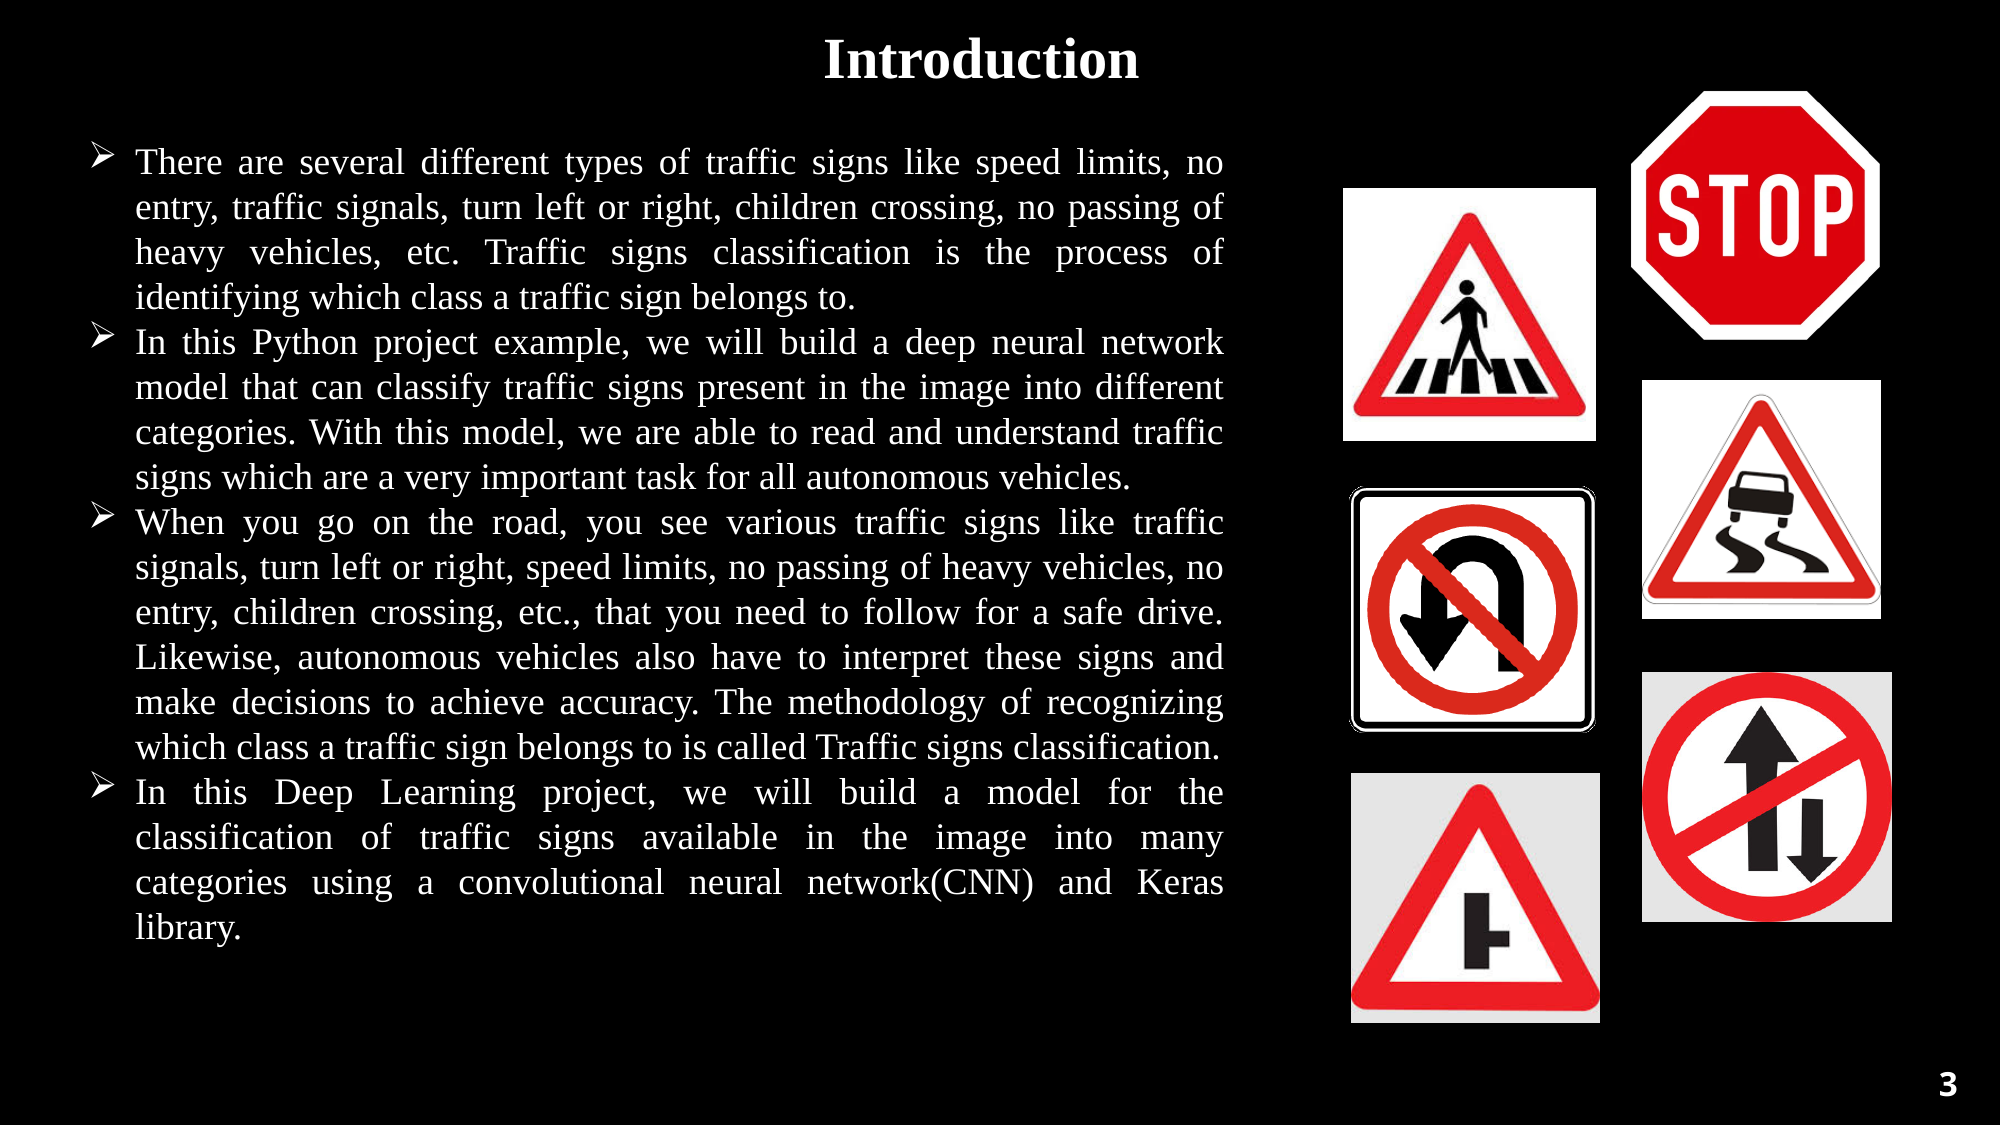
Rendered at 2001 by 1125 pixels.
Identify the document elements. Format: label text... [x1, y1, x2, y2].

picture [1351, 773, 1600, 1023]
text_box There are several different types of traffic signs like speed limits, no entry, traffic signals, turn left or right, children crossing, no passing of heavy vehicles, etc. Traffic signs classification is the process of identifying which class a traffic sign belongs to. In this Python project example, we will build a deep neural network model that can classify traffic signs present in the image into different categories. With this model, we are able to read and understand traffic signs which are a very important task for all autonomous vehicles. When you go on the road, you see various traffic signs like traffic signals, turn left or right, speed limits, no passing of heavy vehicles, no entry, children crossing, etc., that you need to follow for a safe drive. Likewise, autonomous vehicles also have to interpret these signs and make decisions to achieve accuracy. The methodology of recognizing which class a traffic sign belongs to is called Traffic signs classification. In this Deep Learning project, we will build a model for the classification of traffic signs available in the image into many categories using a convolutional neural network(CNN) and Keras library. [73, 130, 1241, 990]
picture [1343, 188, 1596, 441]
text_box Introduction [808, 12, 1314, 98]
picture [1642, 380, 1881, 619]
picture [1347, 484, 1596, 734]
picture [1642, 672, 1892, 922]
slide_number 3 [1896, 1050, 2000, 1121]
picture [1629, 89, 1881, 341]
